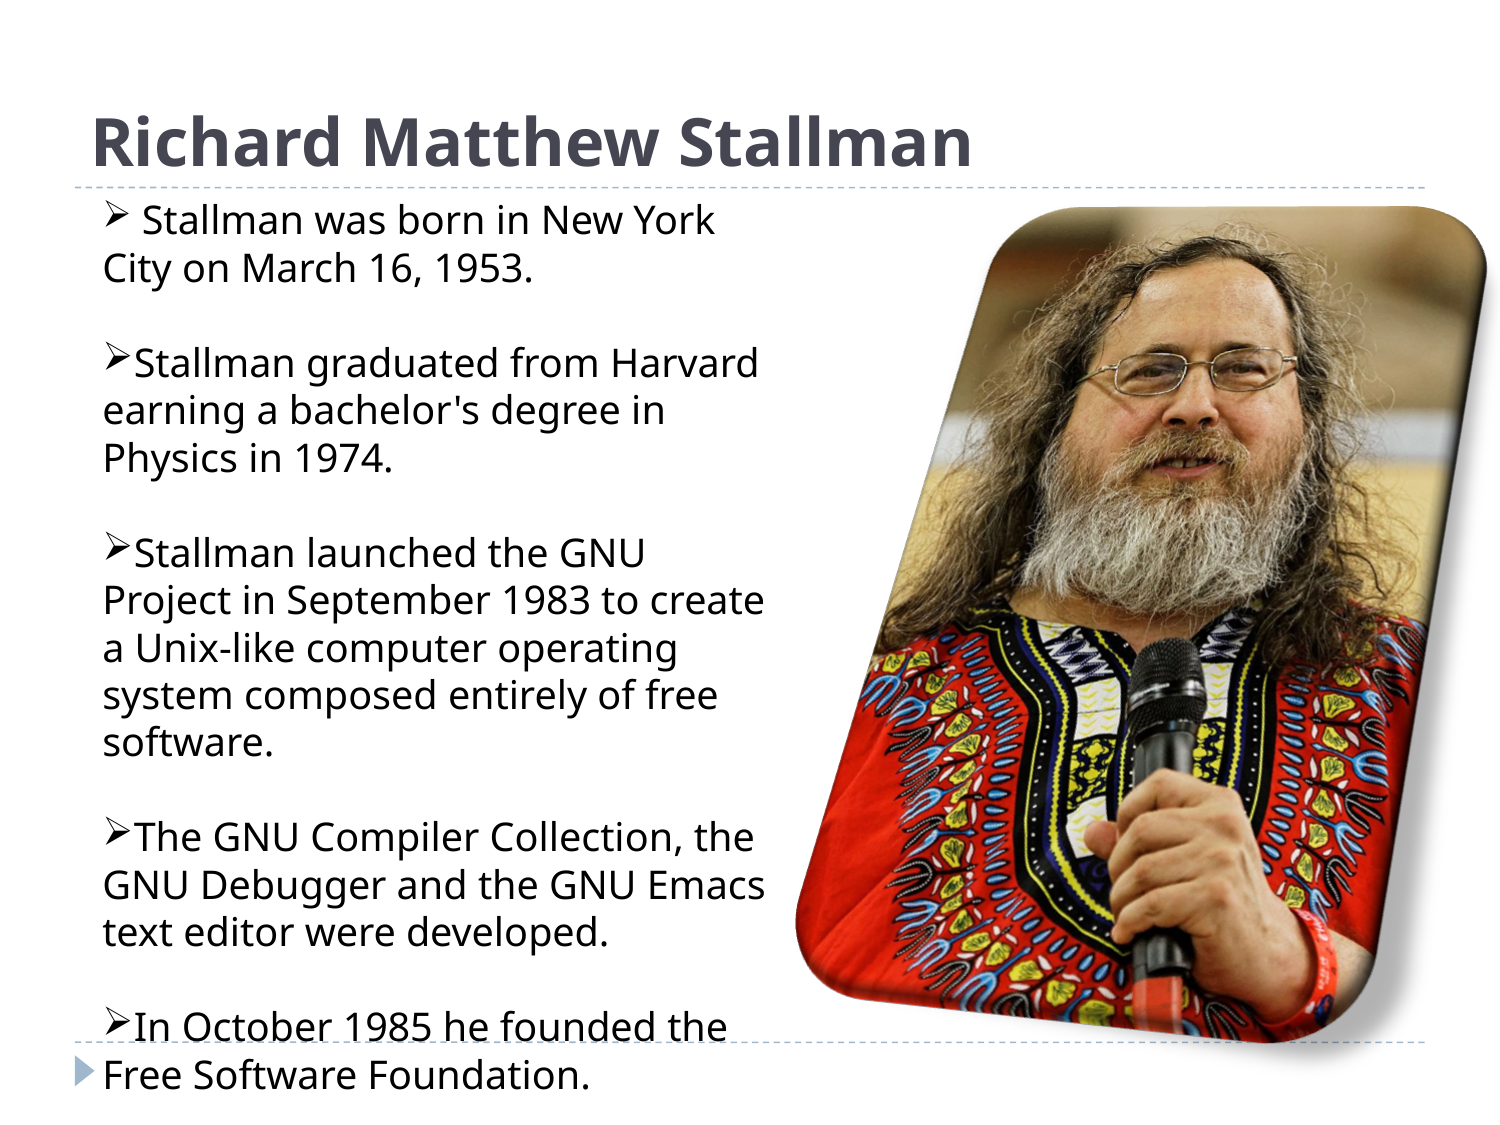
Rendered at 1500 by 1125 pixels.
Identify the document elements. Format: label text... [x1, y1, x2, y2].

picture [741, 194, 1500, 1103]
text_box Stallman was born in New York City on March 16, 1953. Stallman graduated from Harvard earning a bachelor's degree in Physics in 1974. Stallman launched the GNU Project in September 1983 to create a Unix-like computer operating system composed entirely of free software. The GNU Compiler Collection, the GNU Debugger and the GNU Emacs text editor were developed. In October 1985 he founded the Free Software Foundation. [87, 187, 800, 1125]
text_box Richard Matthew Stallman [74, 24, 1425, 188]
